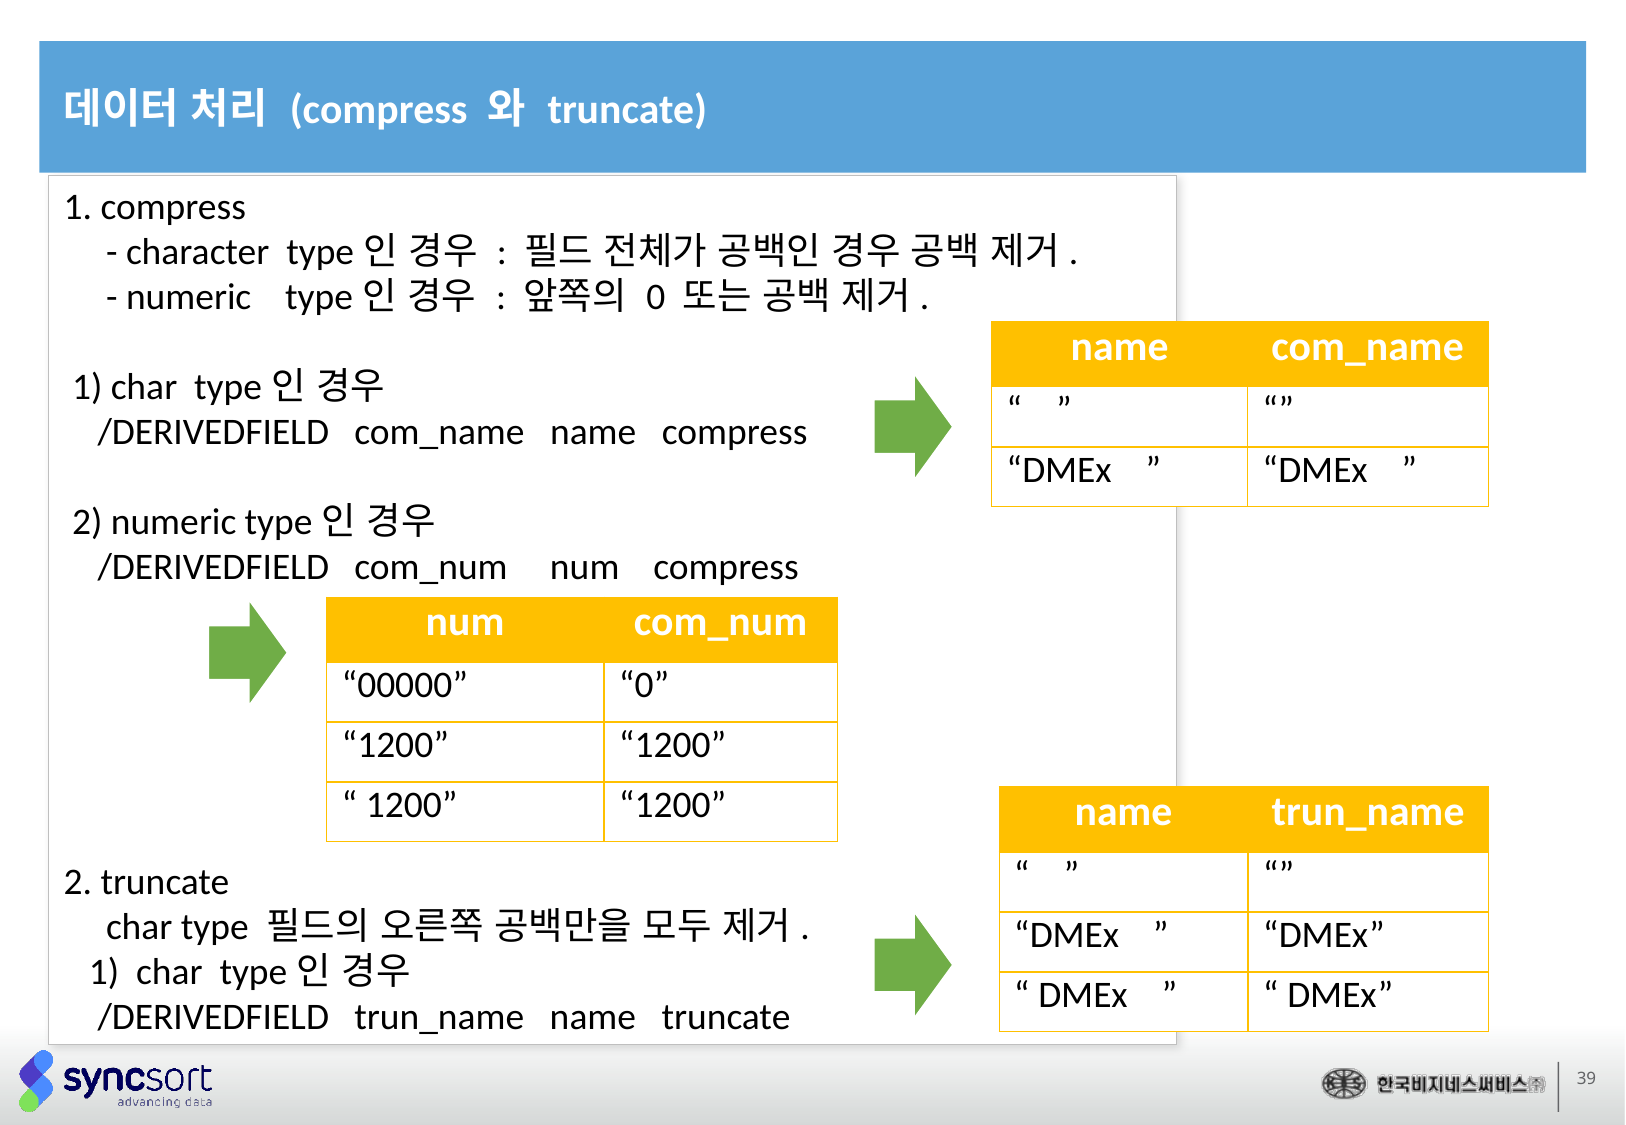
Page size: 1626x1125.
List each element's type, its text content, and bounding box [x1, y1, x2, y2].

table_cell “0” [605, 663, 837, 721]
table_cell “” [1248, 387, 1488, 446]
table_cell “” [1249, 853, 1488, 911]
table_header trun_name [1249, 787, 1488, 851]
table_cell “1200” [605, 783, 837, 841]
table_cell “ ” [1000, 853, 1247, 911]
table_header name [1000, 787, 1247, 851]
table_cell “ DMEx ” [1000, 973, 1247, 1031]
table_cell “00000” [327, 663, 603, 721]
table_cell “DMEx ” [1248, 448, 1488, 506]
text_box [871, 366, 956, 488]
table_cell “DMEx ” [992, 448, 1247, 506]
table_cell “DMEx ” [1000, 913, 1247, 971]
text_box 데이터 처리 (compress 와 truncate) [48, 47, 1579, 166]
text_box 1. compress - character type인 경우 : 필드 전체가 공백인 경우 공백 제거. - numeric type인 경우 : 앞쪽의 0 또는 공백 제거. 1) char type인 경우 /DERIVEDFIELD com_name name compress 2) numeric type인 경우 /DERIVEDFIELD com_num num compress 2. truncate char type 필드의 오른쪽 공백만을 모두 제거. 1) char type인 경우 /DERIVEDFIELD trun_name name truncate [48, 175, 1177, 1045]
table_cell “1200” [605, 723, 837, 781]
table_cell “ DMEx” [1249, 973, 1488, 1031]
table_header com_name [1248, 322, 1488, 386]
table_cell “DMEx” [1249, 913, 1488, 971]
table_cell “ ” [992, 387, 1247, 446]
picture [0, 1024, 1625, 1125]
table_header com_num [605, 598, 837, 661]
table_cell “1200” [327, 723, 603, 781]
table_header num [327, 598, 603, 661]
text_box [871, 904, 956, 1026]
text_box [206, 592, 291, 714]
table_header name [992, 322, 1247, 386]
table_cell “ 1200” [327, 783, 603, 841]
